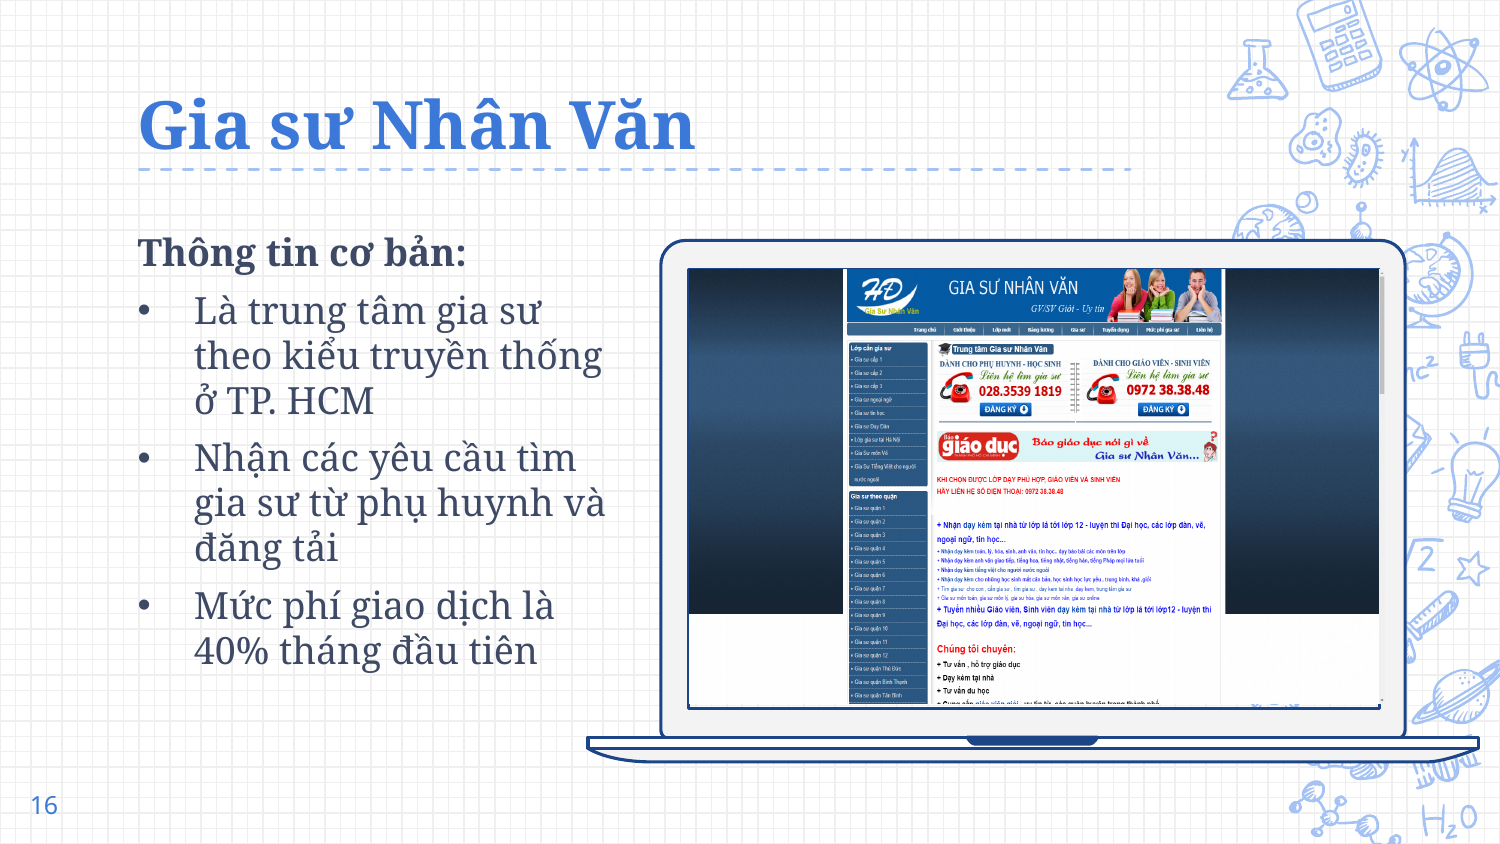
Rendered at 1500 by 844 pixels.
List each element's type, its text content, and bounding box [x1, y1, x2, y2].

picture [688, 269, 1386, 704]
title Gia sư Nhân Văn [122, 36, 1130, 178]
slide_number 16 [14, 774, 105, 840]
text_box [587, 240, 1479, 763]
text_box Thông tin cơ bản: Là trung tâm gia sư theo kiểu truyền thống ở TP. HCM Nhận các yêu cầu tìm gia sư từ phụ huynh và đăng tải Mức phí giao dịch là 40% tháng đầu tiên [122, 214, 641, 807]
